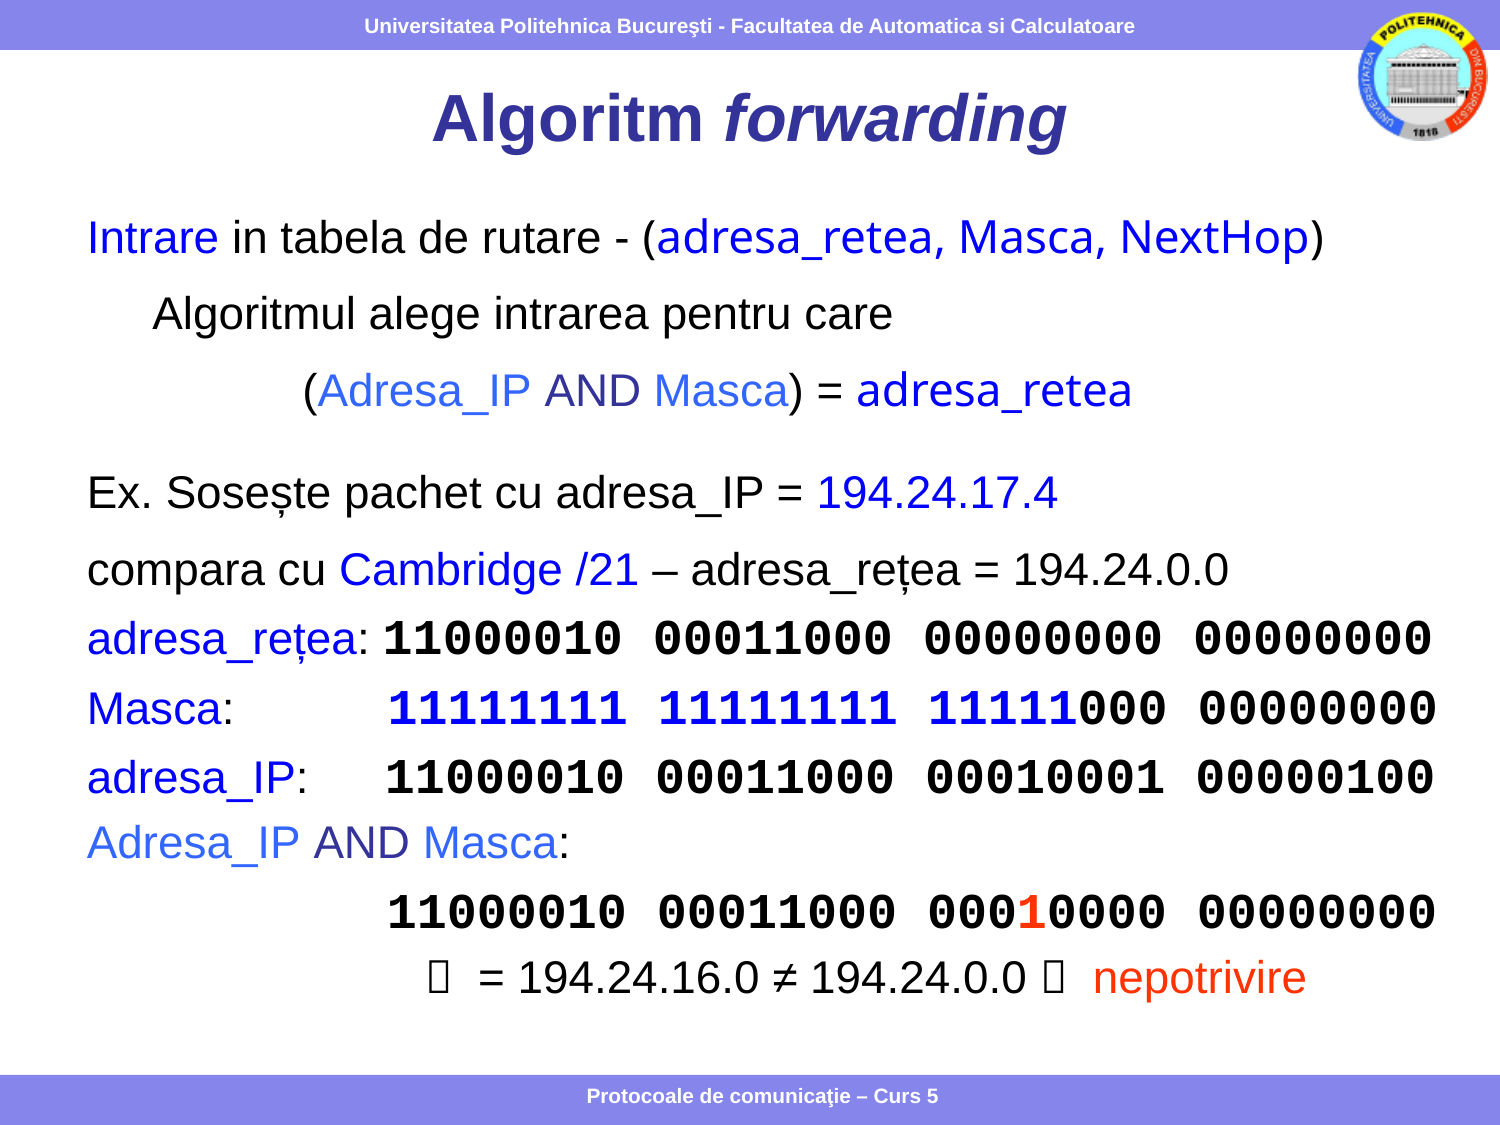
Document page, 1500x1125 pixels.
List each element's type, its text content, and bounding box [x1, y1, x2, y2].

picture [1357, 12, 1488, 141]
list Intrare in tabela de rutare - (adresa_retea, Masca, NextHop) Algoritmul alege intrarea pentru care (Adresa_IP AND Masca) = adresa_retea Ex. Sosește pachet cu adresa_IP = 194.24.17.4 compara cu Cambridge /21 – adresa_rețea = 194.24.0.0 adresa_rețea: 11000010 00011000 00000000 00000000 Masca: 11111111 11111111 11111000 00000000 adresa_IP: 11000010 00011000 00010001 00000100 Adresa_IP AND Masca: 11000010 00011000 00010000 00000000  = 194.24.16.0 ≠ 194.24.0.0  nepotrivire [62, 200, 1467, 1050]
title Algoritm forwarding [62, 75, 1438, 155]
footer Protocoale de comunicaţie – Curs 5 [387, 1074, 1138, 1125]
